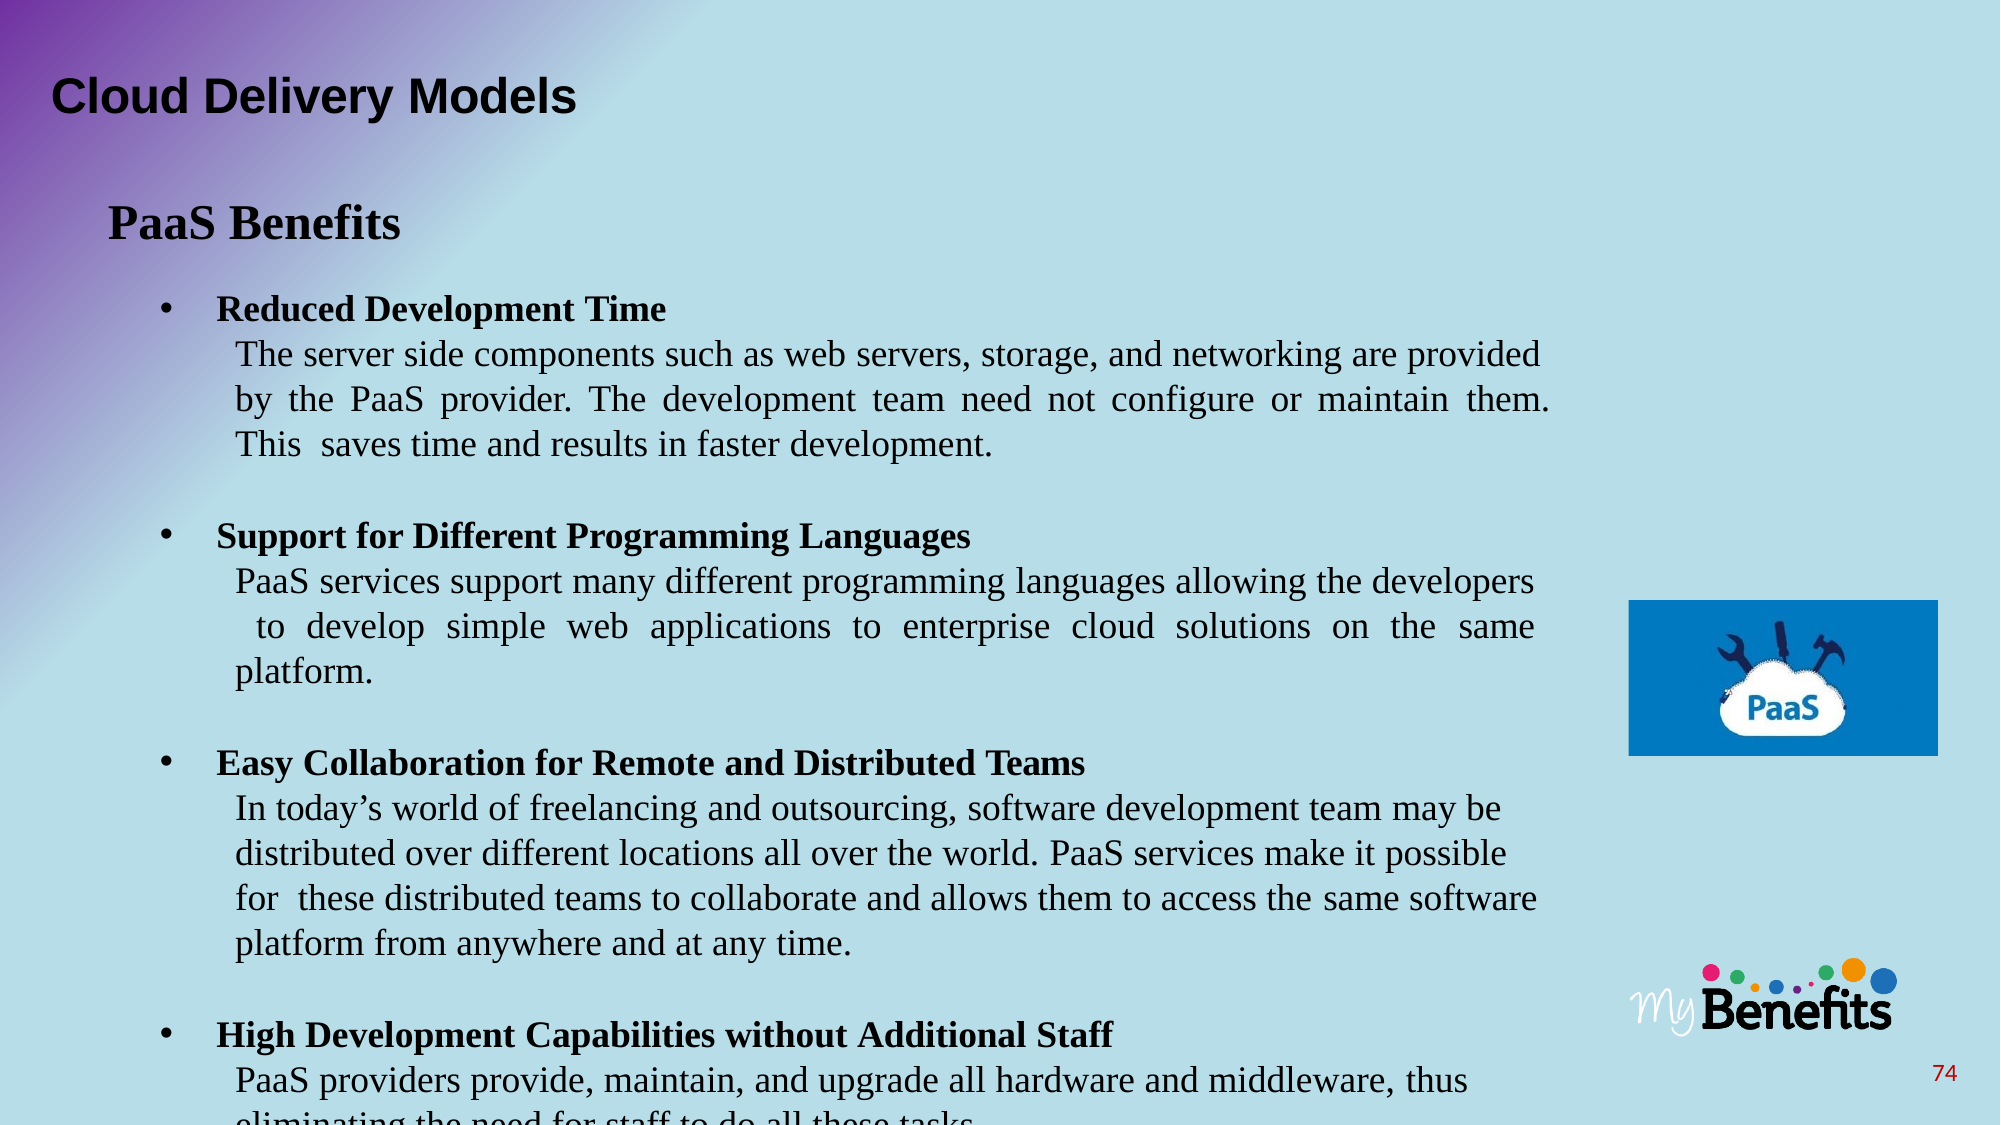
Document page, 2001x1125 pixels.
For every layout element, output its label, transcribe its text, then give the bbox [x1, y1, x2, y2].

text_box 74 [1930, 1054, 1960, 1087]
text_box [1628, 600, 1938, 756]
text_box [1624, 950, 1902, 1043]
title Cloud Delivery Models [48, 61, 581, 251]
text_box PaaS Benefits Reduced Development Time The server side components such as web servers, storage, and networking are provided by the PaaS provider. The development team need not configure or maintain them. This saves time and results in faster development. Support for Different Programming Languages PaaS services support many different programming languages allowing the developers to develop simple web applications to enterprise cloud solutions on the same platform. Easy Collaboration for Remote and Distributed Teams In today’s world of freelancing and outsourcing, software development team may be distributed over different locations all over the world. PaaS services make it possible for these distributed teams to collaborate and allows them to access the same software platform from anywhere and at any time. High Development Capabilities without Additional Staff PaaS providers provide, maintain, and upgrade all hardware and middleware, thus eliminating the need for staff to do all these tasks. [105, 187, 1561, 1125]
